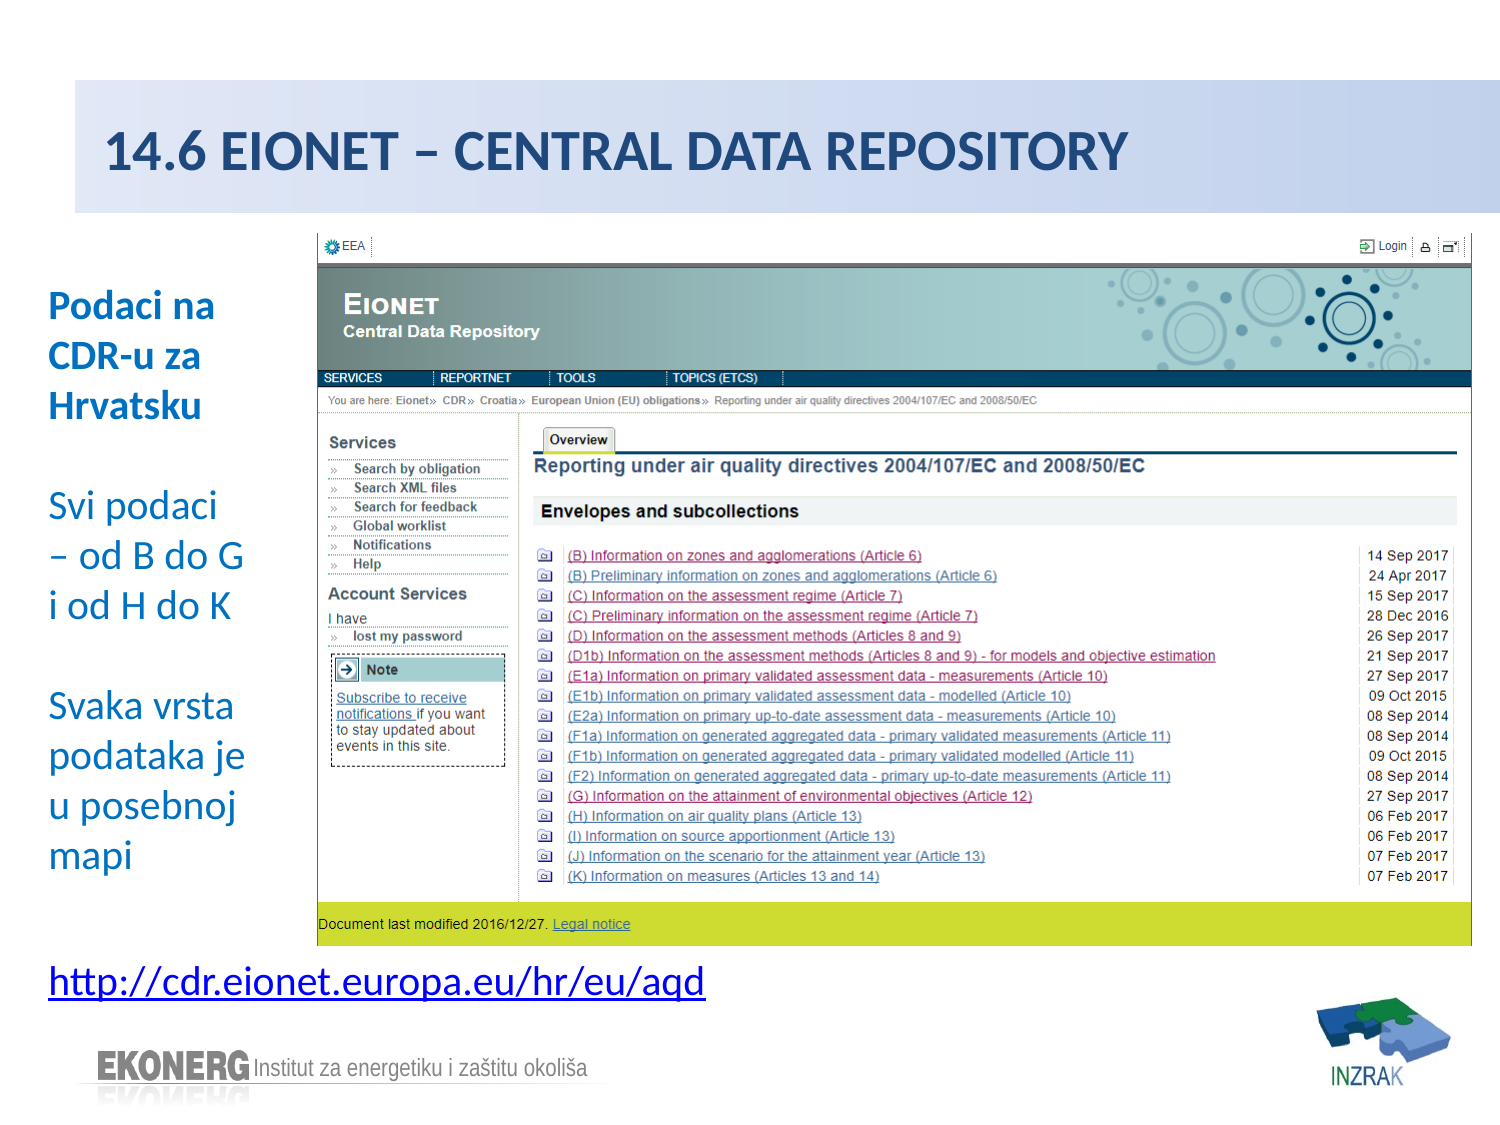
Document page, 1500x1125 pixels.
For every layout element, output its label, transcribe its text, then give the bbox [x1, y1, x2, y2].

picture [315, 233, 1478, 950]
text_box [61, 1038, 636, 1112]
picture [1315, 996, 1451, 1093]
text_box http://cdr.eionet.europa.eu/hr/eu/aqd [33, 946, 1477, 1019]
text_box Podaci na CDR-u za Hrvatsku Svi podaci – od B do G i od H do K Svaka vrsta podataka je u posebnoj mapi [33, 270, 288, 903]
title 14.6 EIONET – CENTRAL DATA REPOSITORY [75, 80, 1500, 213]
